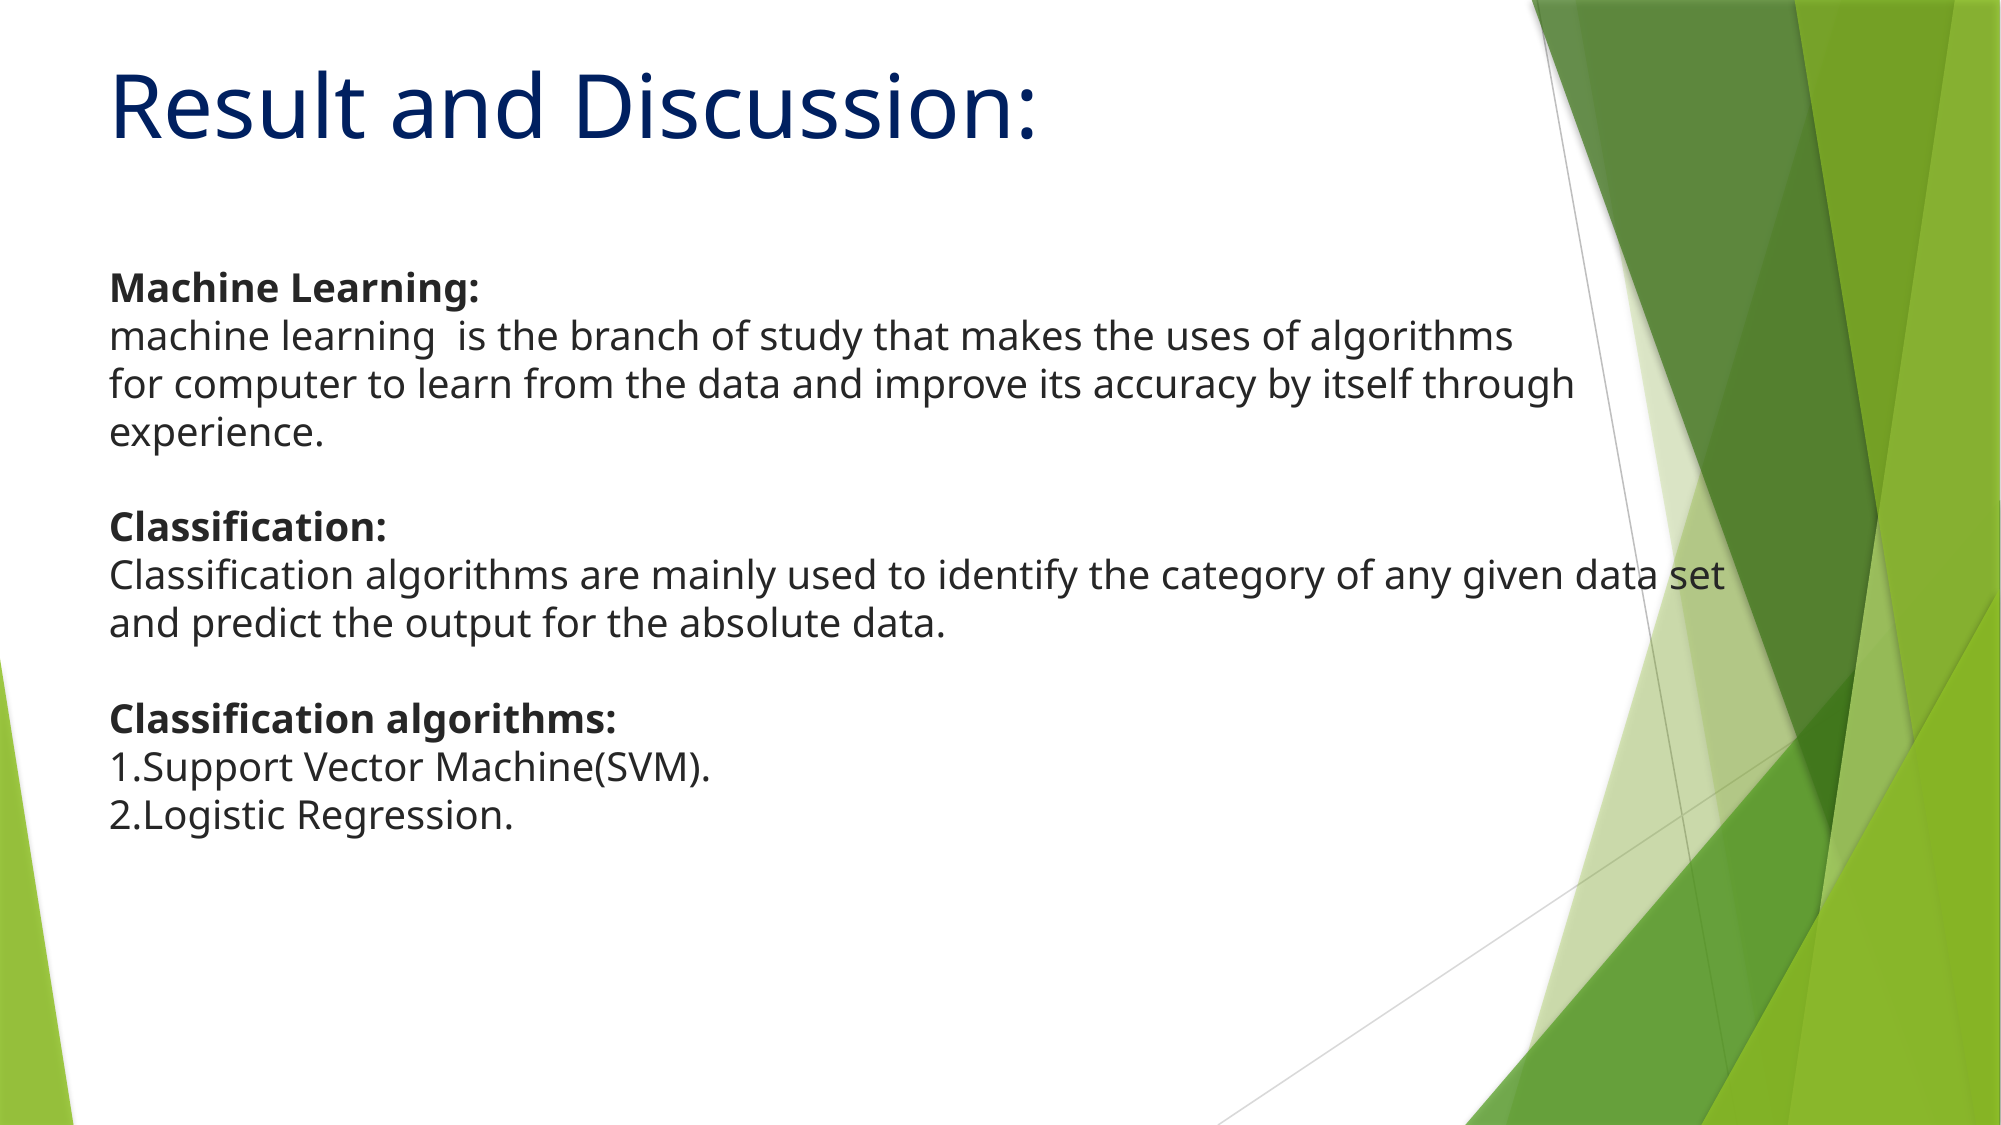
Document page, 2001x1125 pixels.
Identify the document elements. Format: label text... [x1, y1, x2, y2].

title Result and Discussion: Machine Learning: machine learning is the branch of study that makes the uses of algorithms for computer to learn from the data and improve its accuracy by itself through experience. Classification: Classification algorithms are mainly used to identify the category of any given data set and predict the output for the absolute data. Classification algorithms: 1.Support Vector Machine(SVM). 2.Logistic Regression. [93, 41, 1813, 1072]
